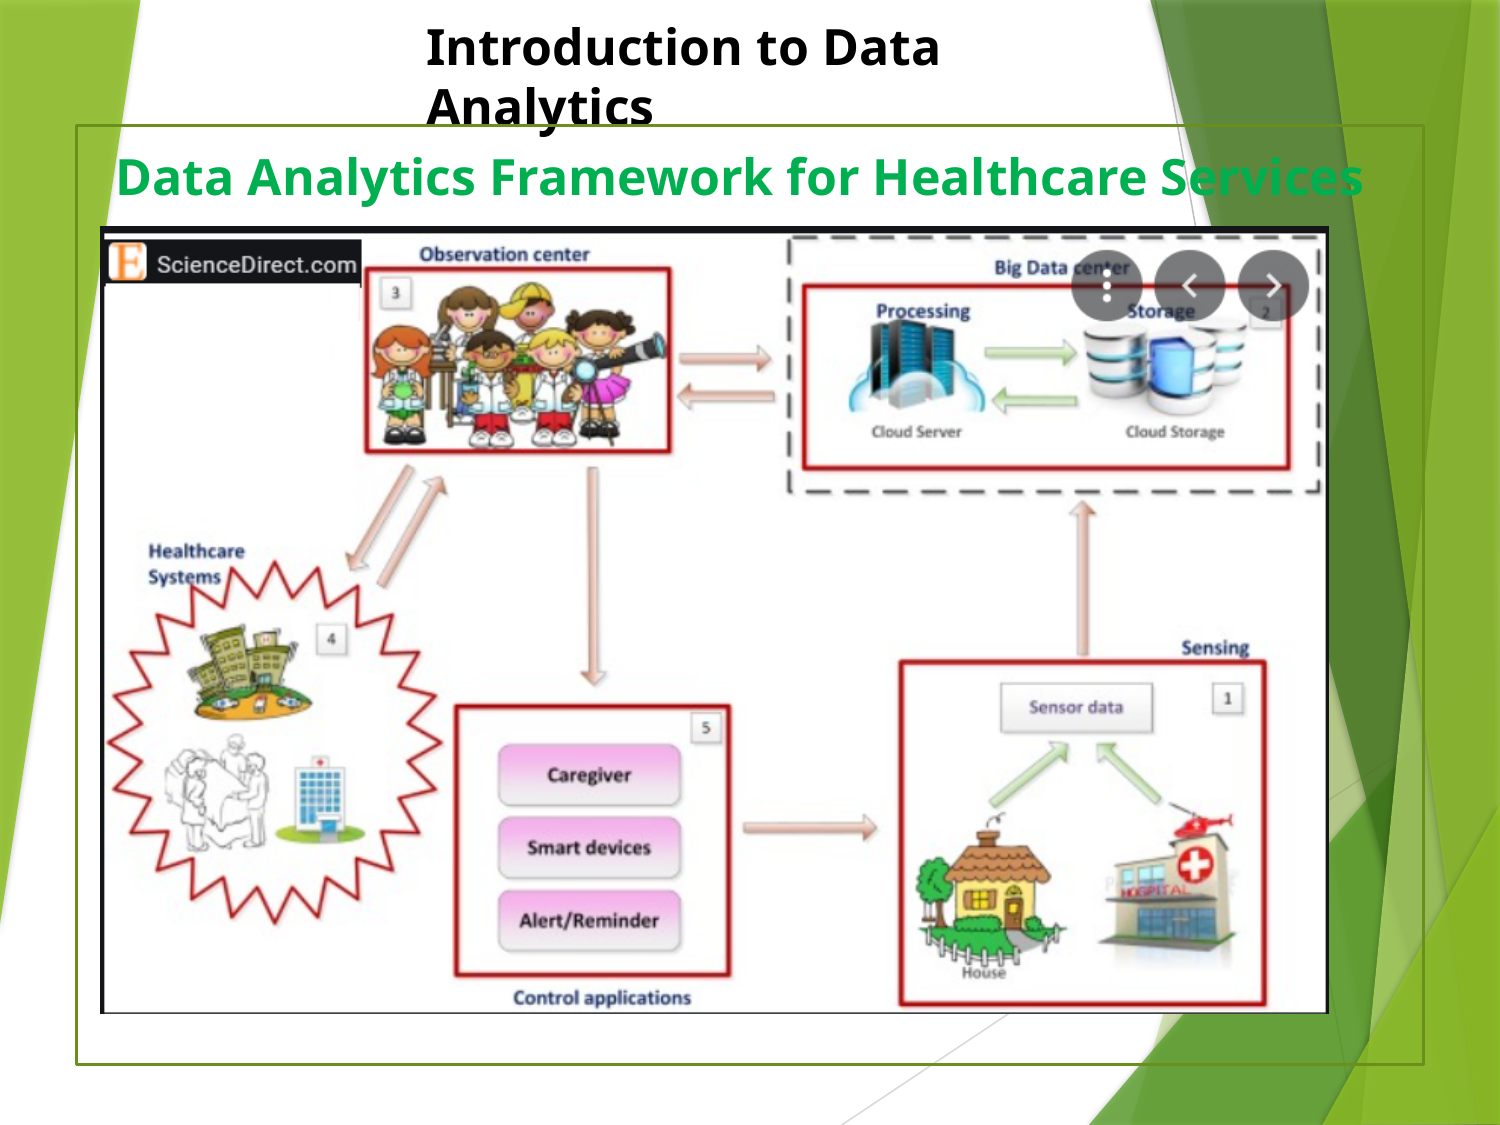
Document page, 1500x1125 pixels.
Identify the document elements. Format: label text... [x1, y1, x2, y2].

text_box Data Analytics Framework for Healthcare Services [100, 138, 1420, 214]
text_box [75, 124, 1425, 1066]
picture [99, 225, 1330, 1014]
